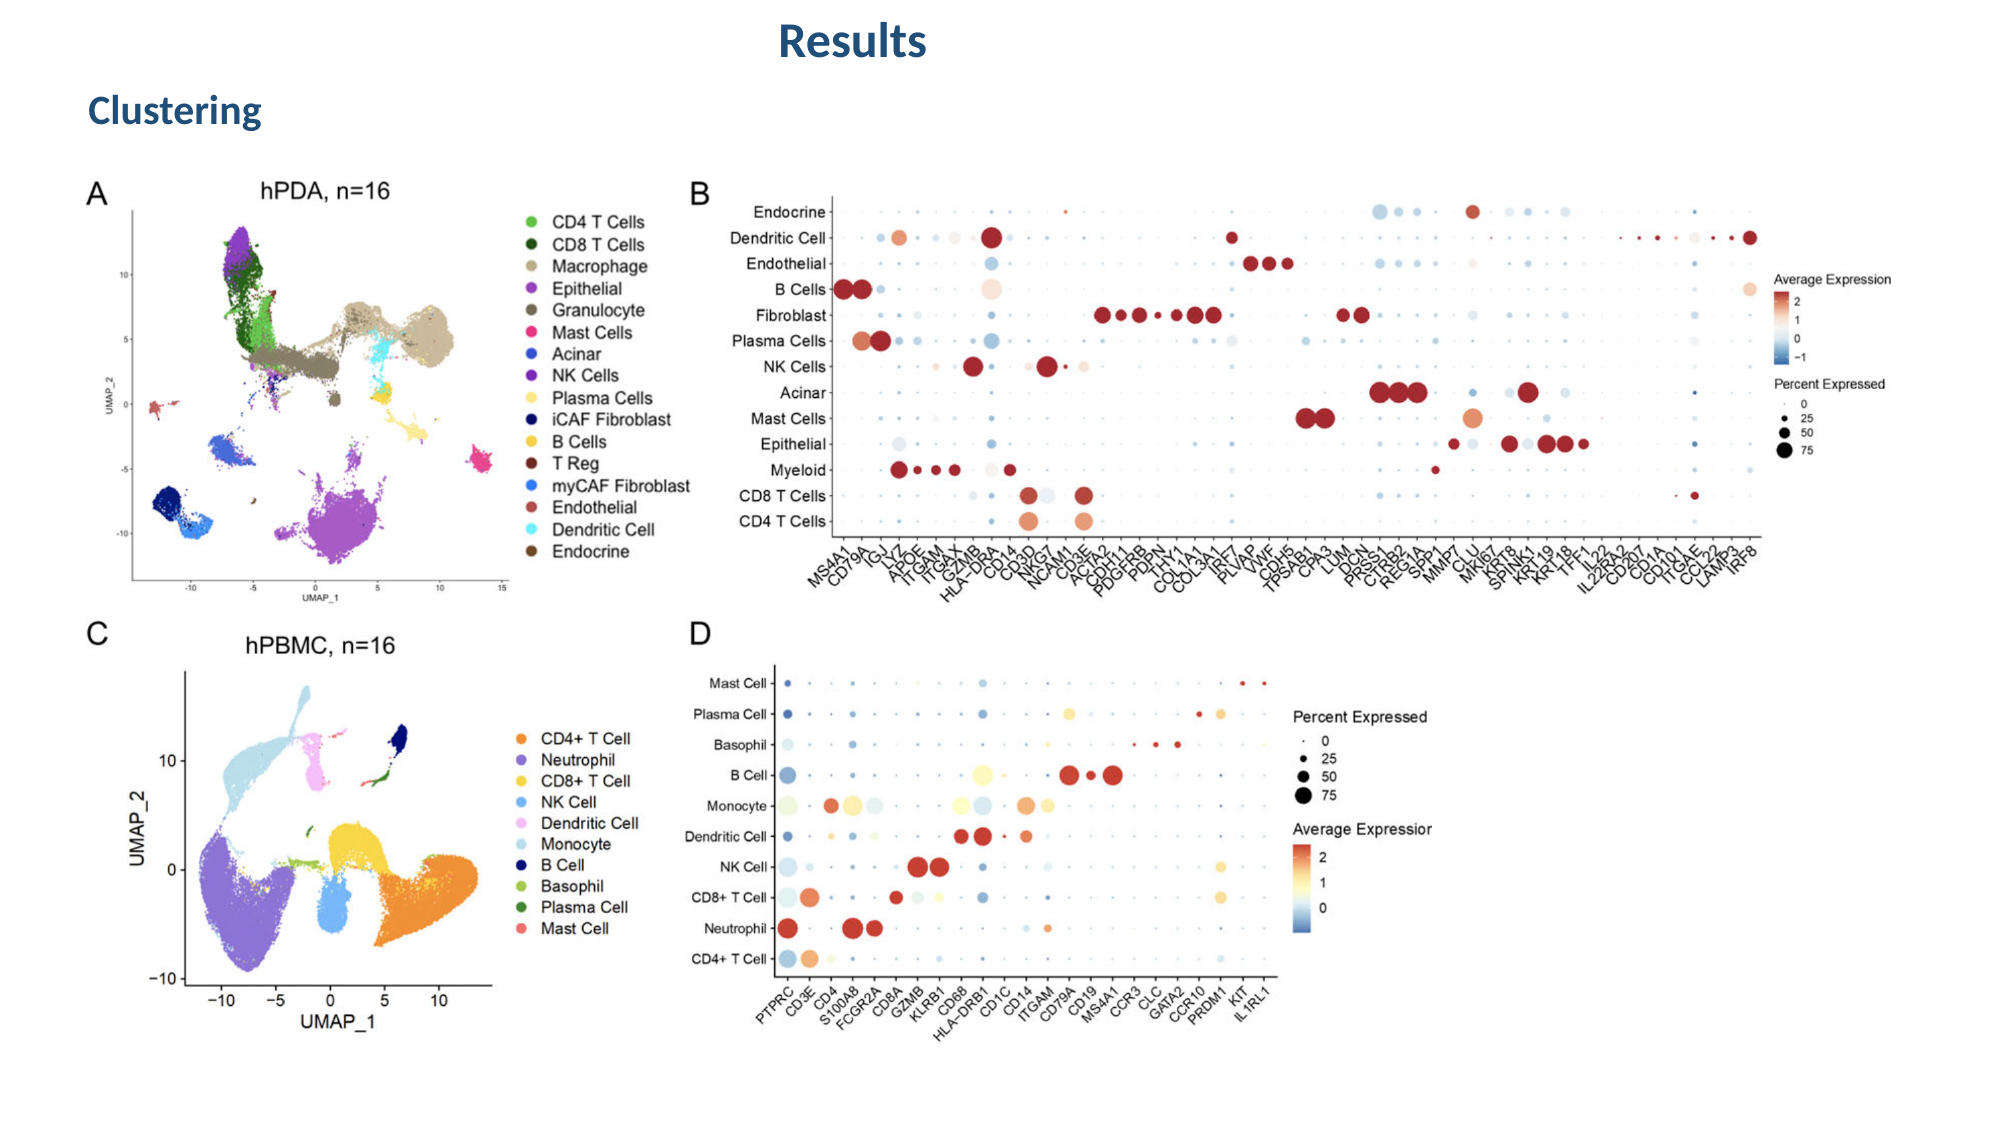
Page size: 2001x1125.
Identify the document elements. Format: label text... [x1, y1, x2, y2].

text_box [62, 159, 1927, 1076]
text_box Clustering [73, 75, 1237, 141]
text_box Results [763, 0, 1927, 75]
